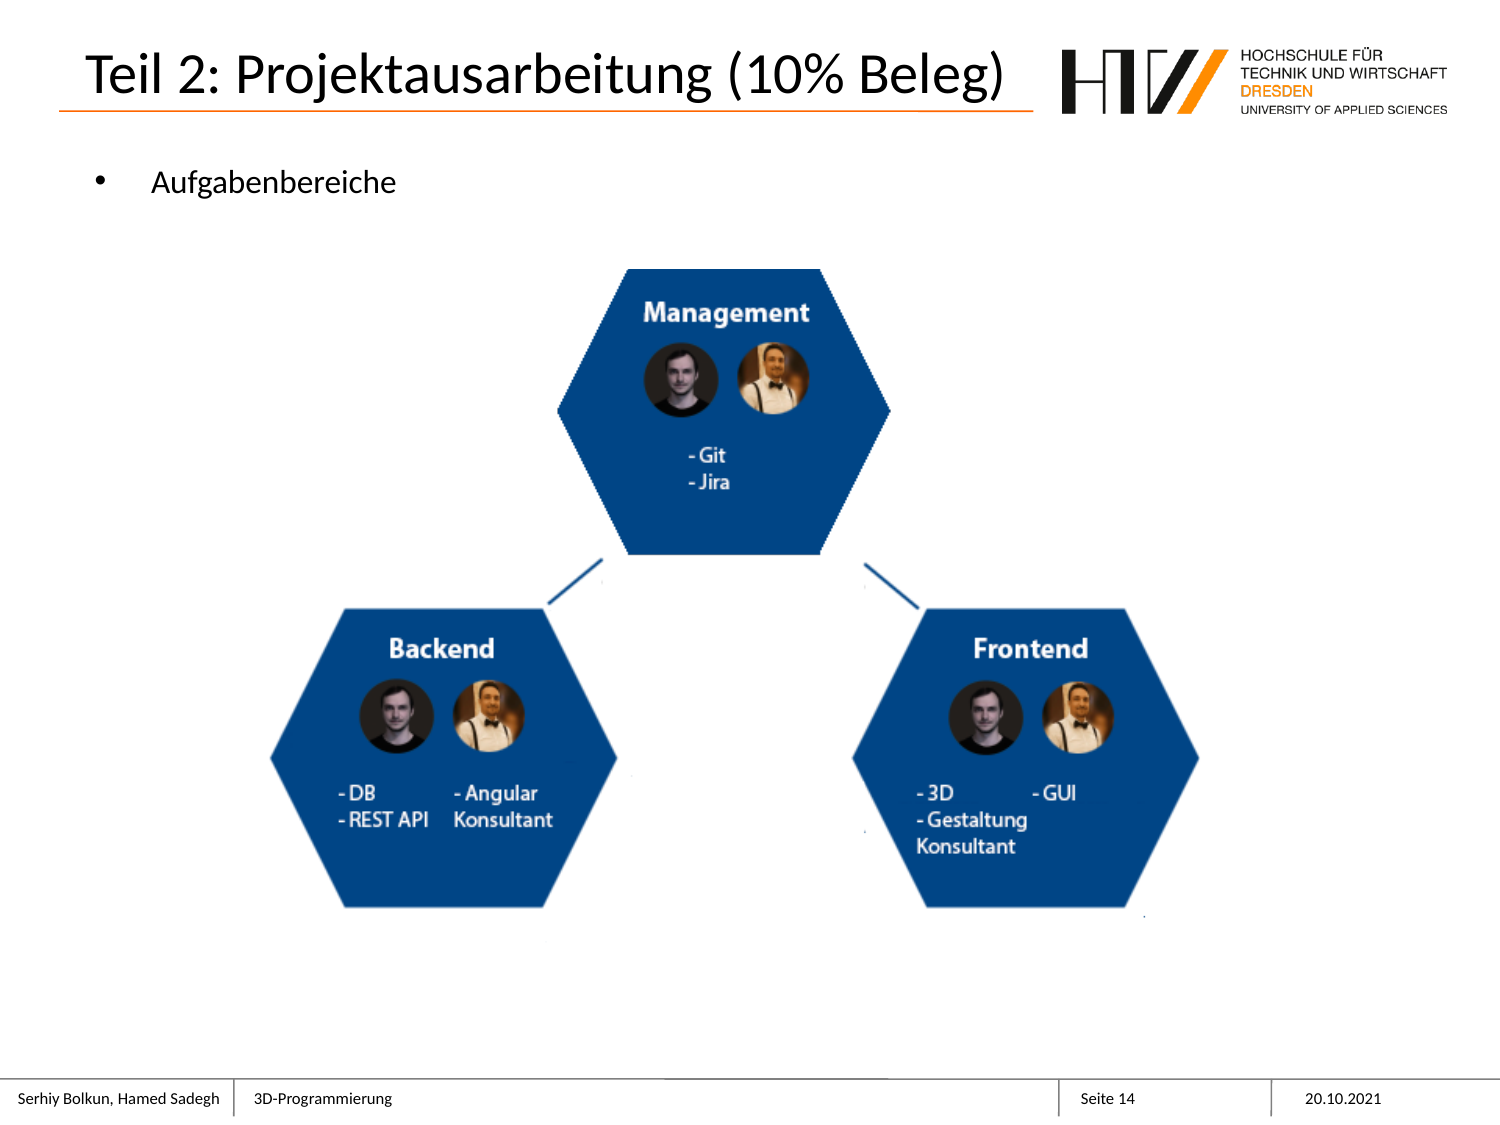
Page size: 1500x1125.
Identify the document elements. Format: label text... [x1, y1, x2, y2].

list Aufgabenbereiche [79, 152, 1430, 267]
picture [0, 269, 1500, 1091]
text_box Serhiy Bolkun, Hamed Sadegh [17, 1097, 247, 1116]
text_box 3D-Programmierung [254, 1097, 530, 1116]
title Teil 2: Projektausarbeitung (10% Beleg) [0, 0, 1222, 164]
text_box Seite 14 [1080, 1097, 1247, 1116]
text_box 20.10.2021 [1305, 1097, 1477, 1116]
picture [1062, 47, 1447, 114]
